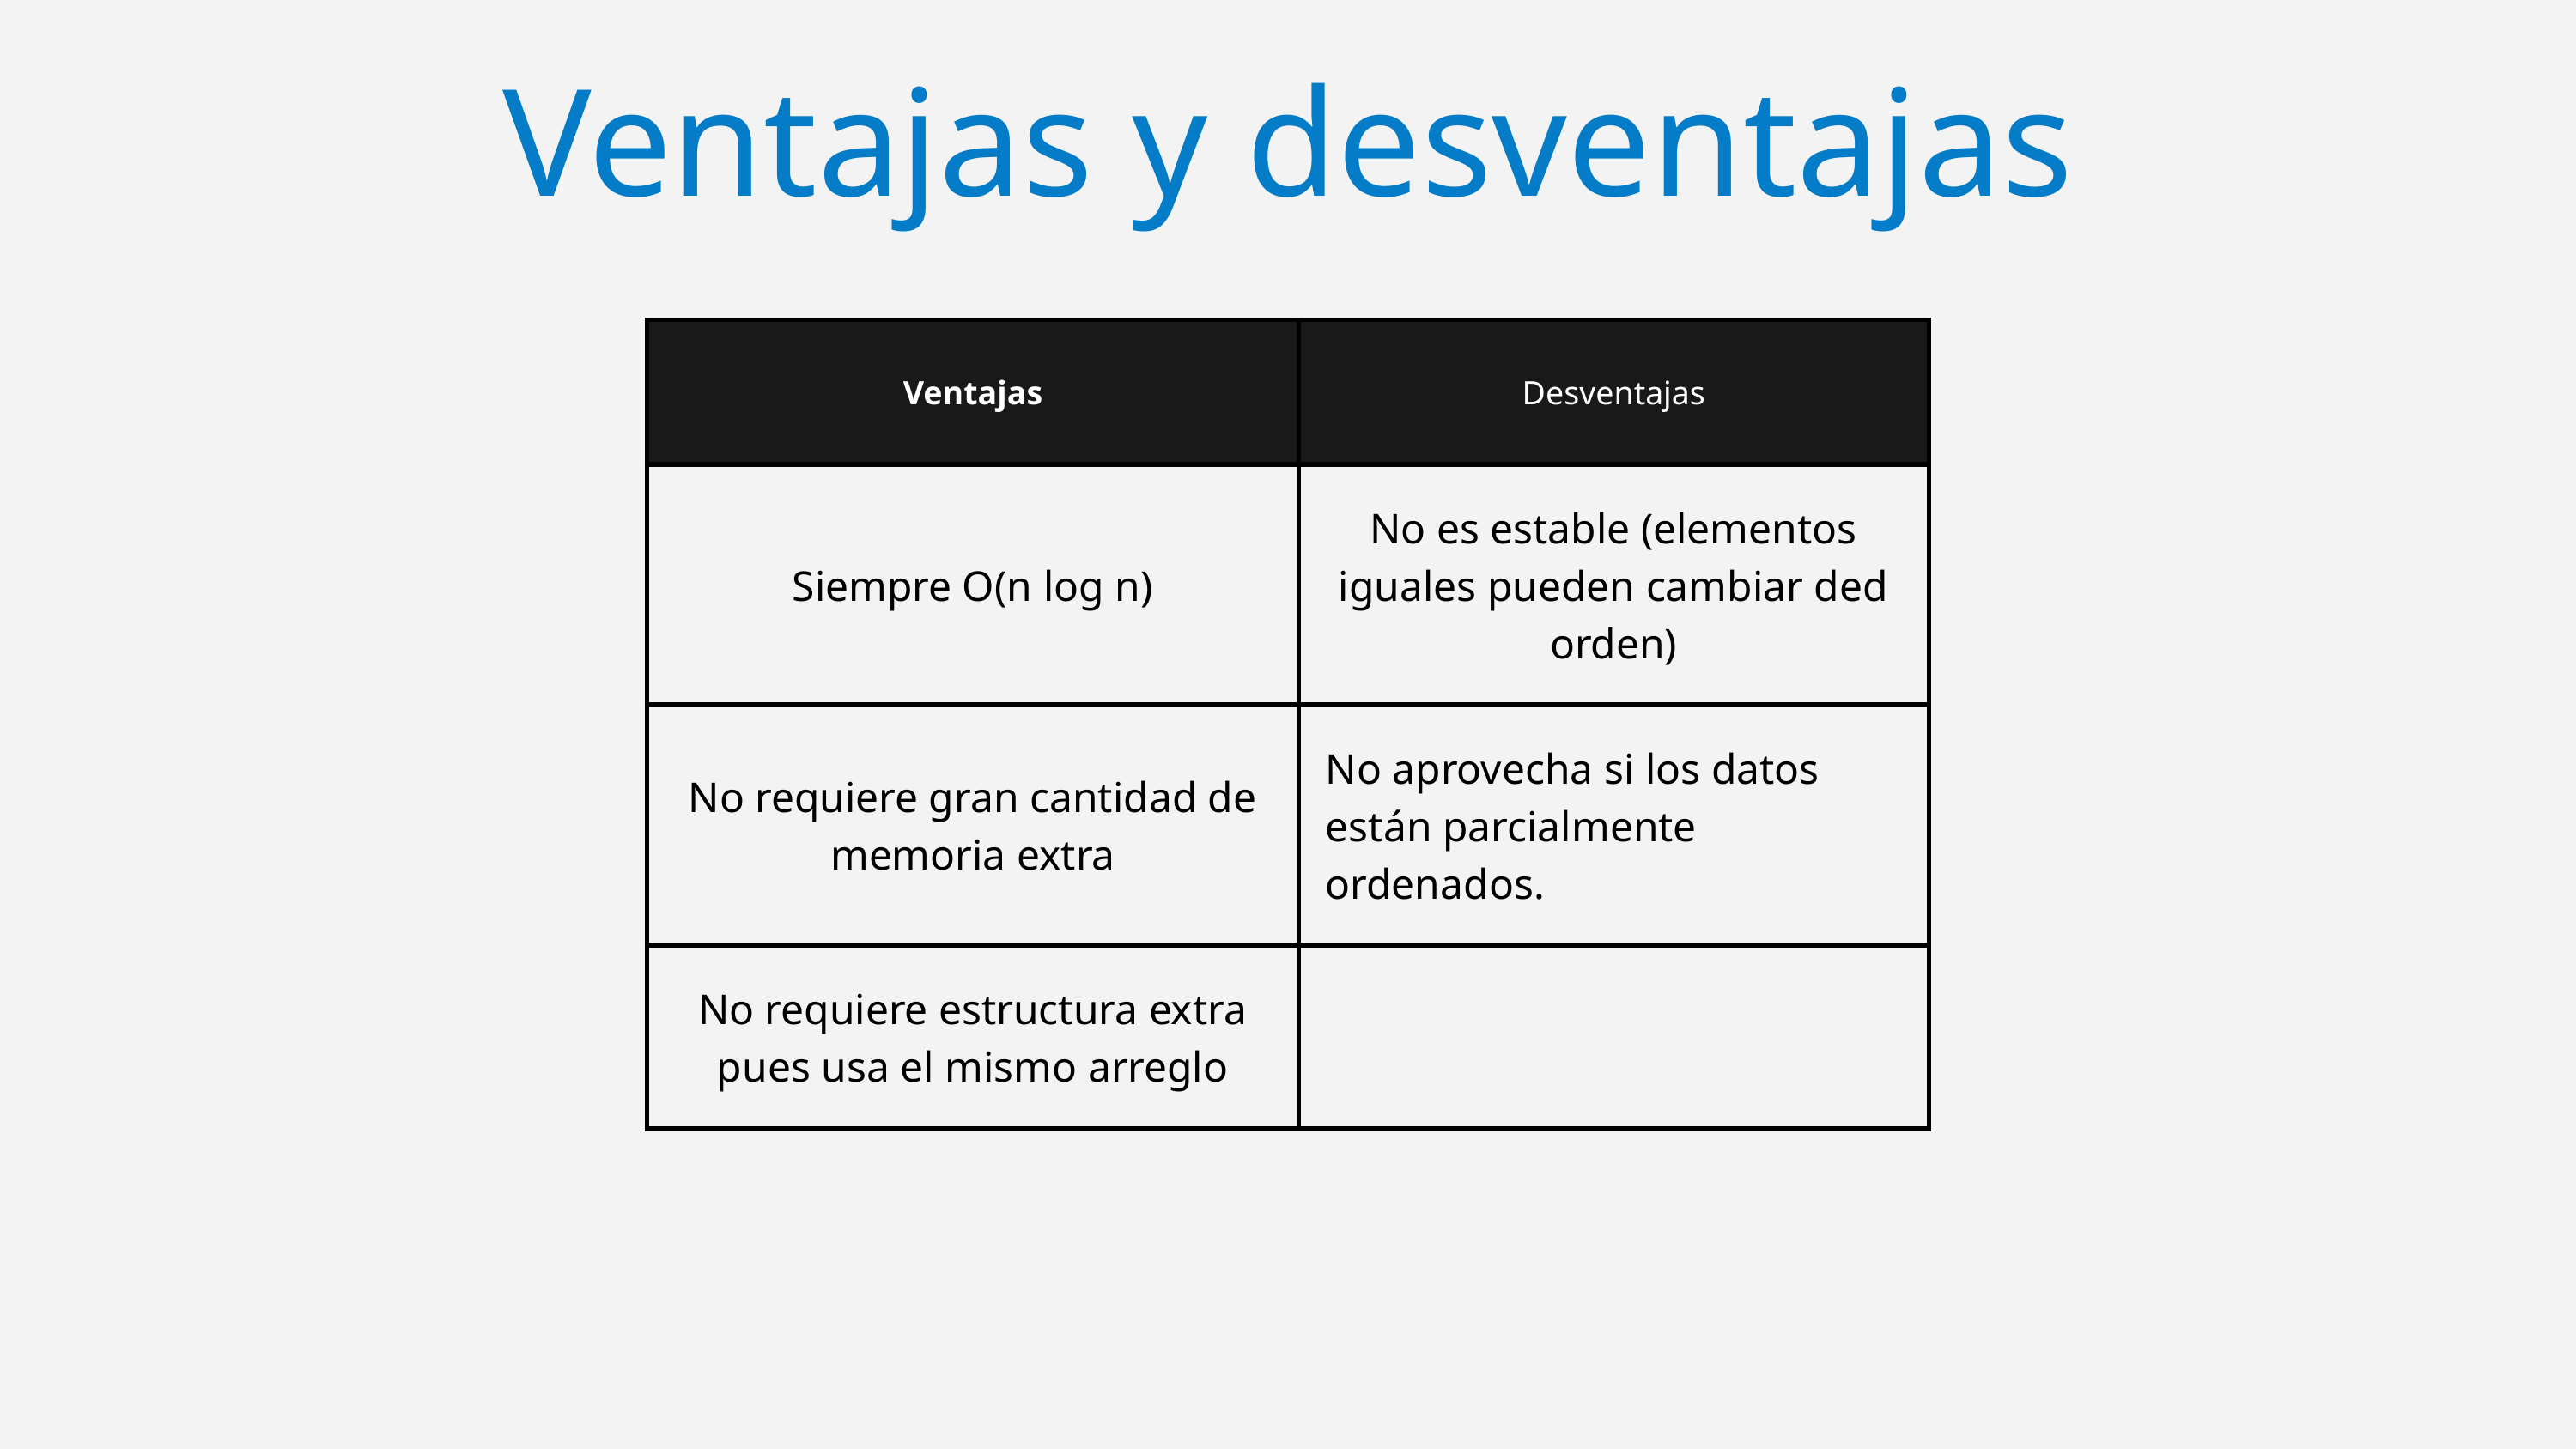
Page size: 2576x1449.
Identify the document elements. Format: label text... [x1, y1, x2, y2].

table_cell No es estable (elementos iguales pueden cambiar ded orden) [1301, 467, 1927, 702]
table_header Desventajas [1301, 322, 1927, 462]
table_cell Siempre O(n log n) [649, 467, 1297, 702]
table_header Ventajas [649, 322, 1297, 462]
table_cell [1301, 948, 1927, 1126]
table_cell No requiere gran cantidad de memoria extra [649, 707, 1297, 943]
text_box Ventajas y desventajas [489, 17, 2087, 227]
table_cell No aprovecha si los datos están parcialmente ordenados. [1301, 707, 1927, 943]
table_cell No requiere estructura extra pues usa el mismo arreglo [649, 948, 1297, 1126]
